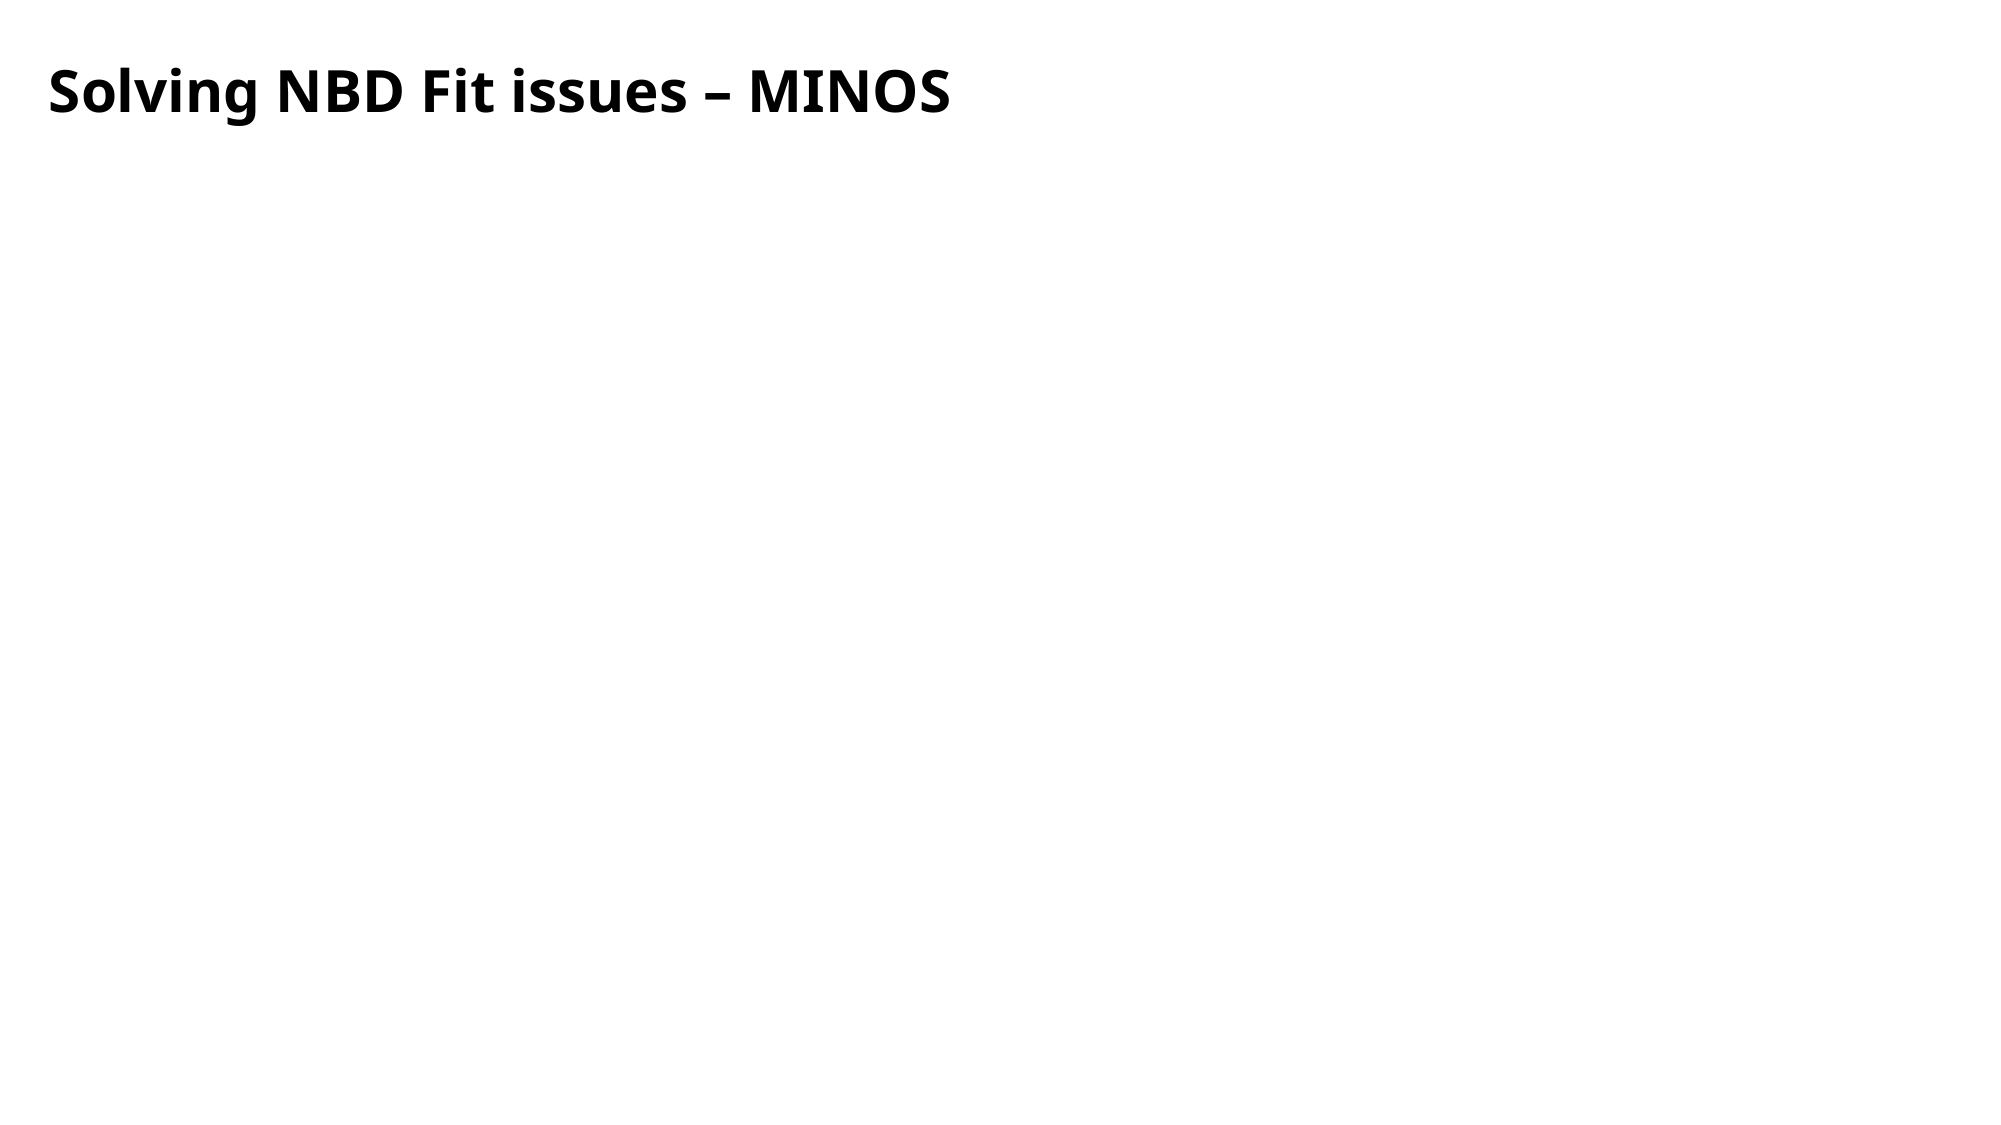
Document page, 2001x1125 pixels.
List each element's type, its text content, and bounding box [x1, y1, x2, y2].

title Solving NBD Fit issues – MINOS [33, 30, 1971, 157]
